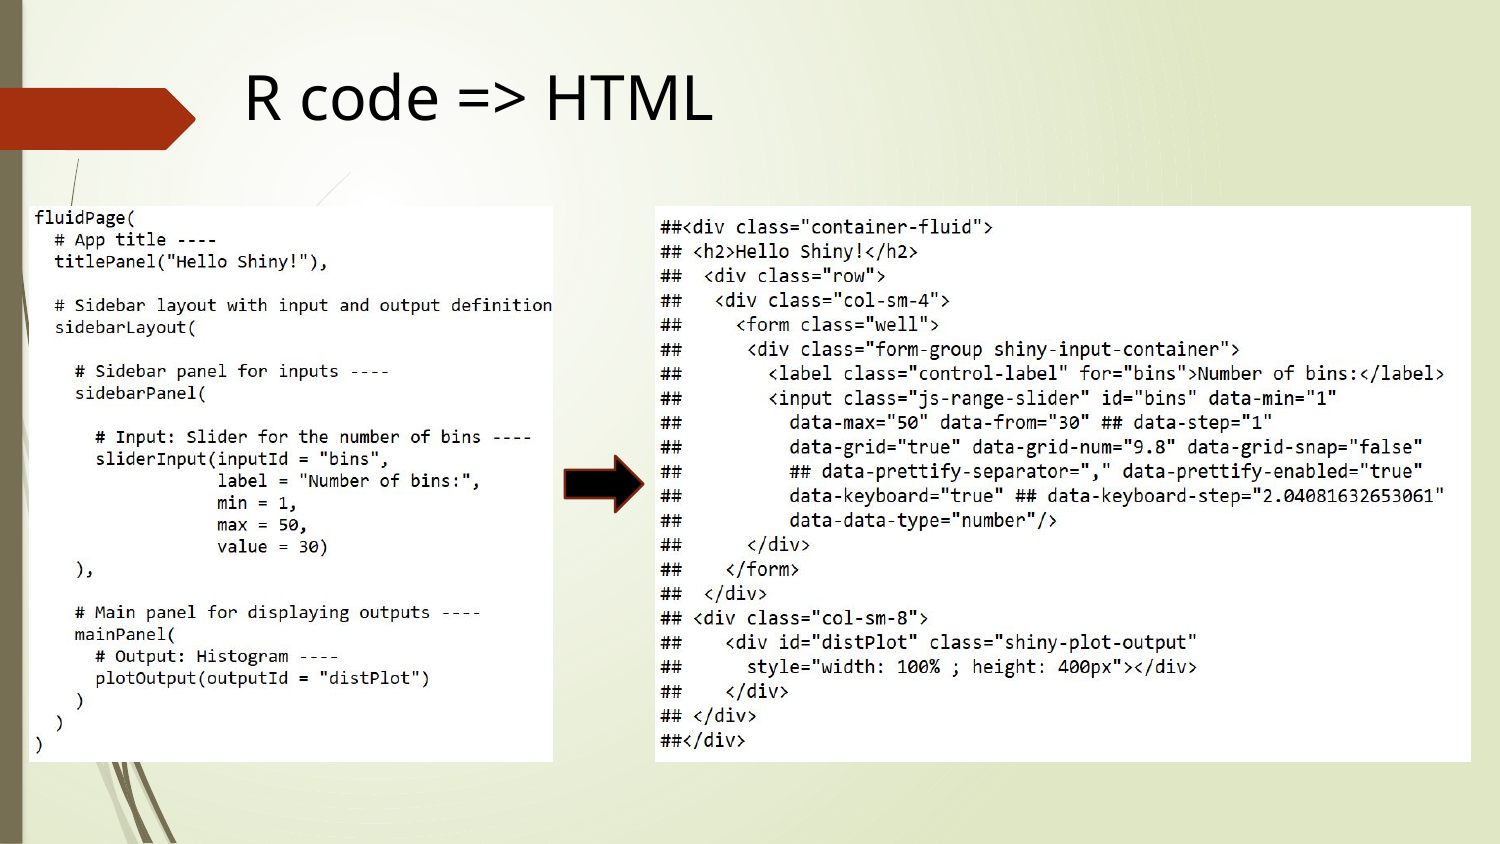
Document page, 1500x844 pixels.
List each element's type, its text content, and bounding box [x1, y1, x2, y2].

text_box [563, 454, 645, 514]
text_box R code => HTML [229, 50, 991, 141]
picture [29, 206, 553, 762]
picture [655, 206, 1471, 762]
